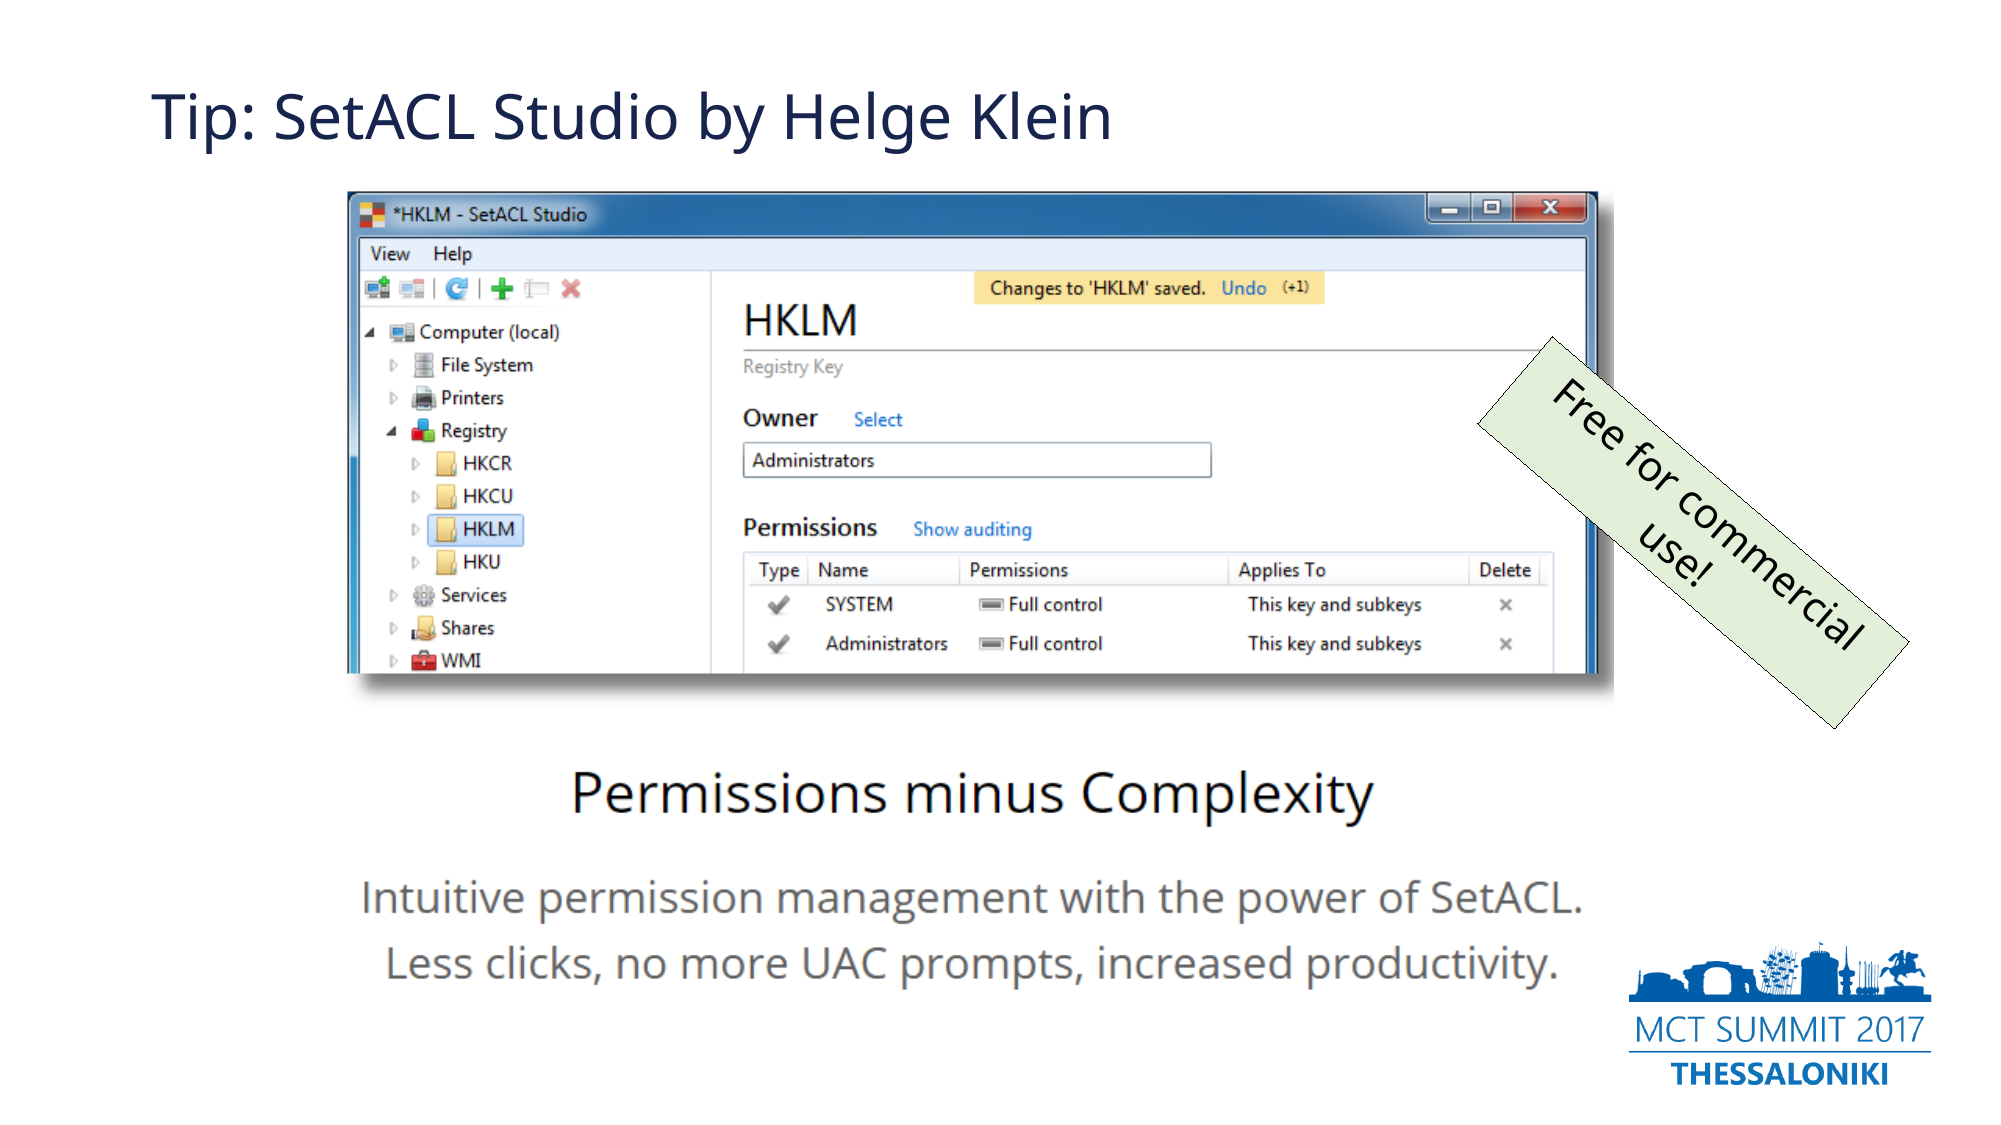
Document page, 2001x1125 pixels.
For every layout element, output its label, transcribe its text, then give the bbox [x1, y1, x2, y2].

title Tip: SetACL Studio by Helge Klein [135, 72, 1861, 167]
text_box Free for commercial use! [1614, 389, 1910, 729]
picture [343, 187, 1614, 1004]
picture [1622, 932, 1938, 1099]
